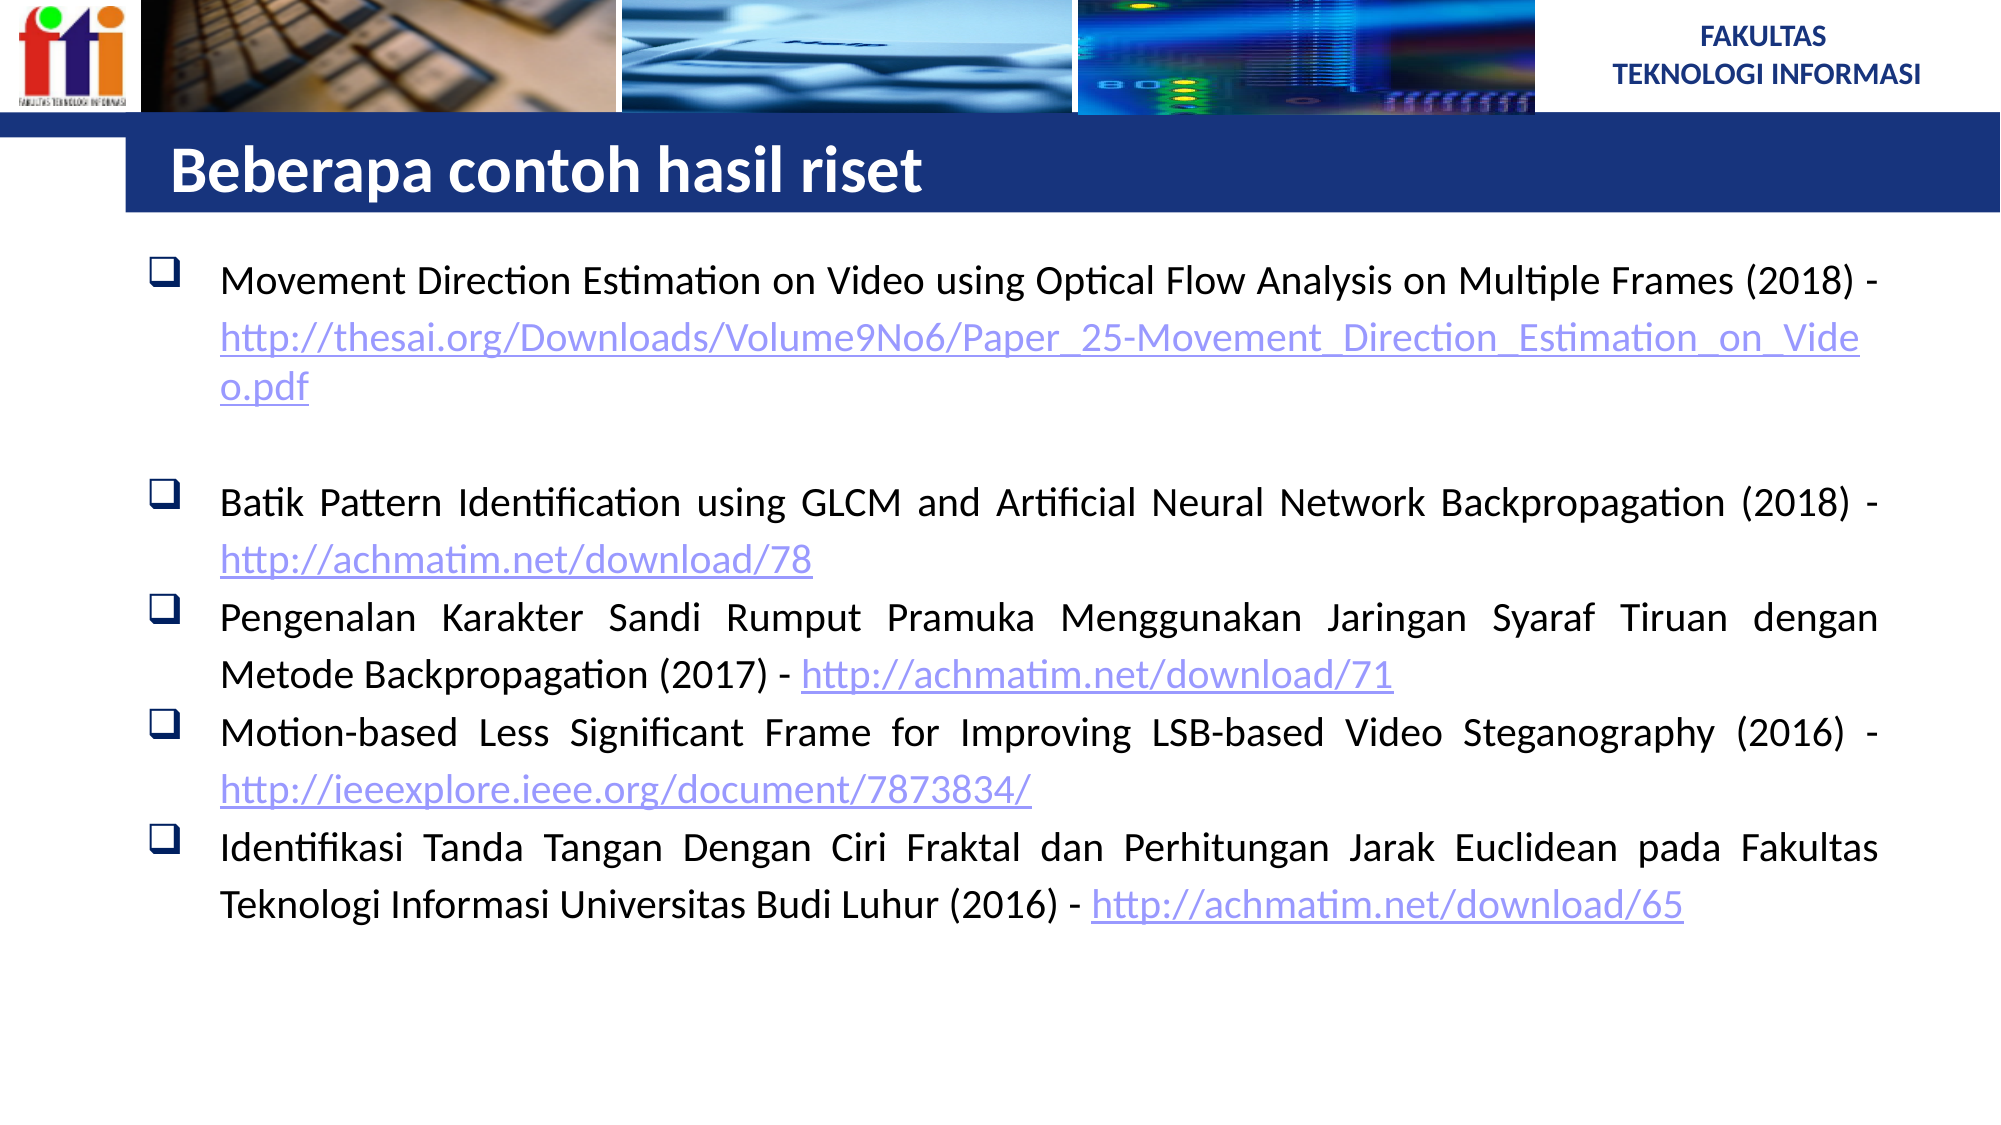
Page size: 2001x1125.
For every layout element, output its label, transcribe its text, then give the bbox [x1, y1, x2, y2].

picture [19, 6, 126, 106]
title Beberapa contoh hasil riset [149, 119, 1934, 213]
picture [1078, 0, 1535, 115]
picture [622, 0, 1072, 113]
list Movement Direction Estimation on Video using Optical Flow Analysis on Multiple Frames (2018) - http://thesai.org/Downloads/Volume9No6/Paper_25-Movement_Direction_Estimation_on_Video.pdf Batik Pattern Identification using GLCM and Artificial Neural Network Backpropagation (2018) - http://achmatim.net/download/78 Pengenalan Karakter Sandi Rumput Pramuka Menggunakan Jaringan Syaraf Tiruan dengan Metode Backpropagation (2017) - http://achmatim.net/download/71 Motion-based Less Significant Frame for Improving LSB-based Video Steganography (2016) - http://ieeexplore.ieee.org/document/7873834/ Identifikasi Tanda Tangan Dengan Ciri Fraktal dan Perhitungan Jarak Euclidean pada Fakultas Teknologi Informasi Universitas Budi Luhur (2016) - http://achmatim.net/download/65 [99, 224, 1901, 1038]
picture [141, 0, 616, 112]
